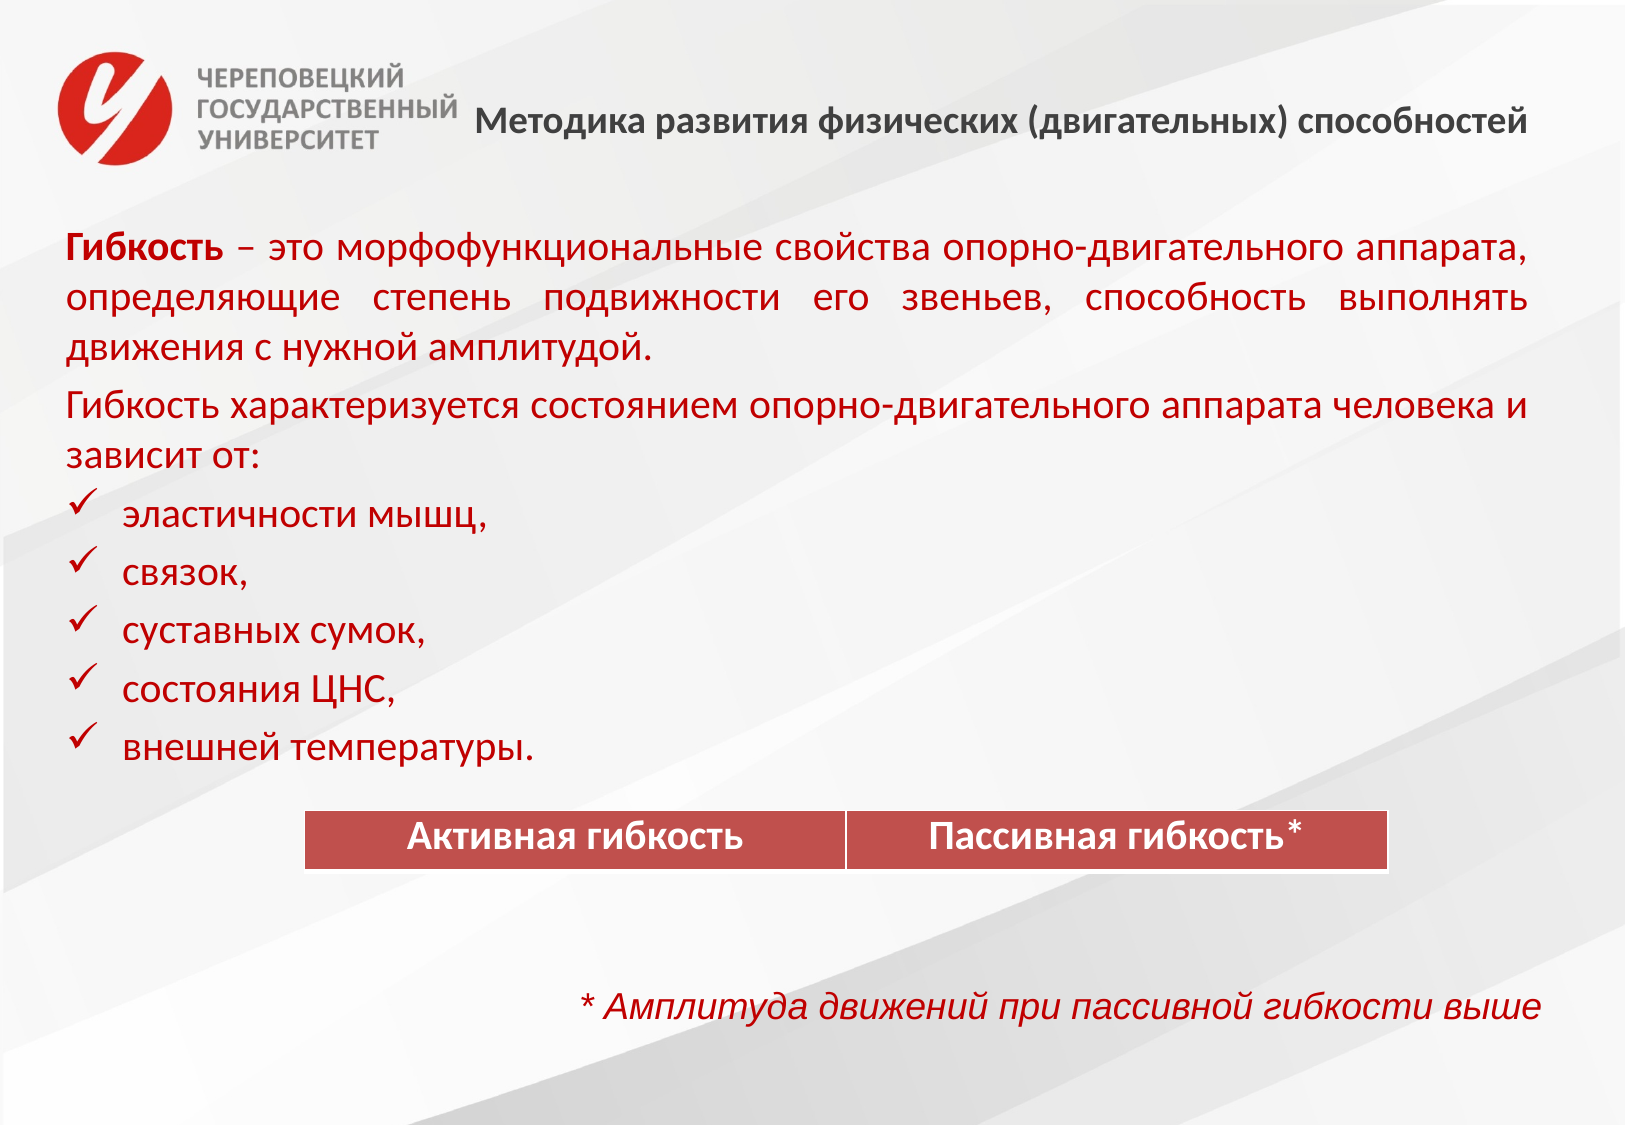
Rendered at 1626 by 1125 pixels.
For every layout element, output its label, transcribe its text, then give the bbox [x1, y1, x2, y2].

table_header Пассивная гибкость* [847, 811, 1387, 869]
list Гибкость – это морфофункциональные свойства опорно-двигательного аппарата, определяющие степень подвижности его звеньев, способность выполнять движения с нужной амплитудой. Гибкость характеризуется состоянием опорно-двигательного аппарата человека и зависит от: эластичности мышц, связок, суставных сумок, состояния ЦНС, внешней температуры. [50, 210, 1544, 1006]
text_box * Амплитуда движений при пассивной гибкости выше [564, 974, 1569, 1035]
title Методика развития физических (двигательных) способностей [457, 71, 1544, 165]
table_header Активная гибкость [305, 811, 845, 869]
picture [0, 0, 1625, 1125]
